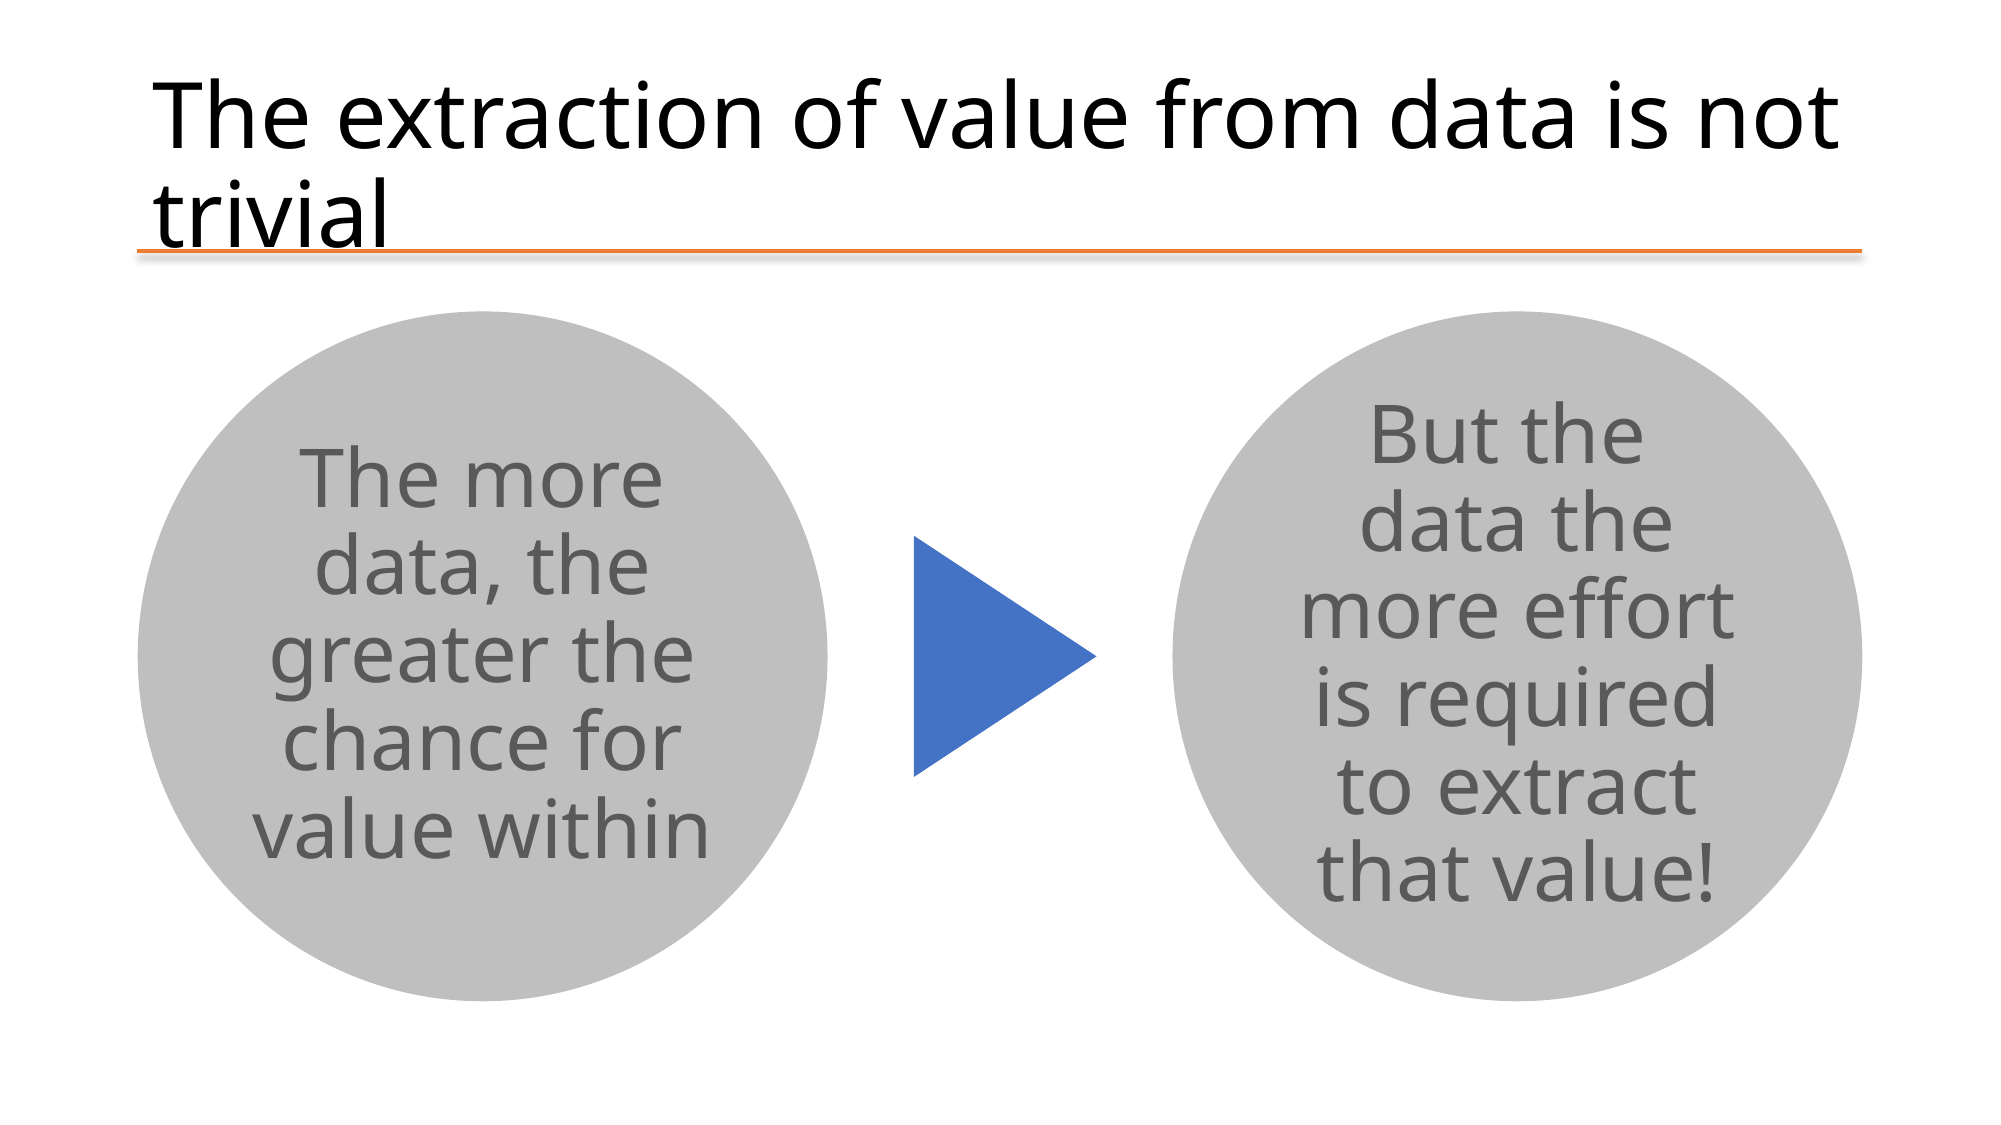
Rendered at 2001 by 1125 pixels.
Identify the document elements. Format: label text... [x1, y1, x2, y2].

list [137, 299, 1863, 1014]
title The extraction of value from data is not trivial [137, 59, 1863, 278]
